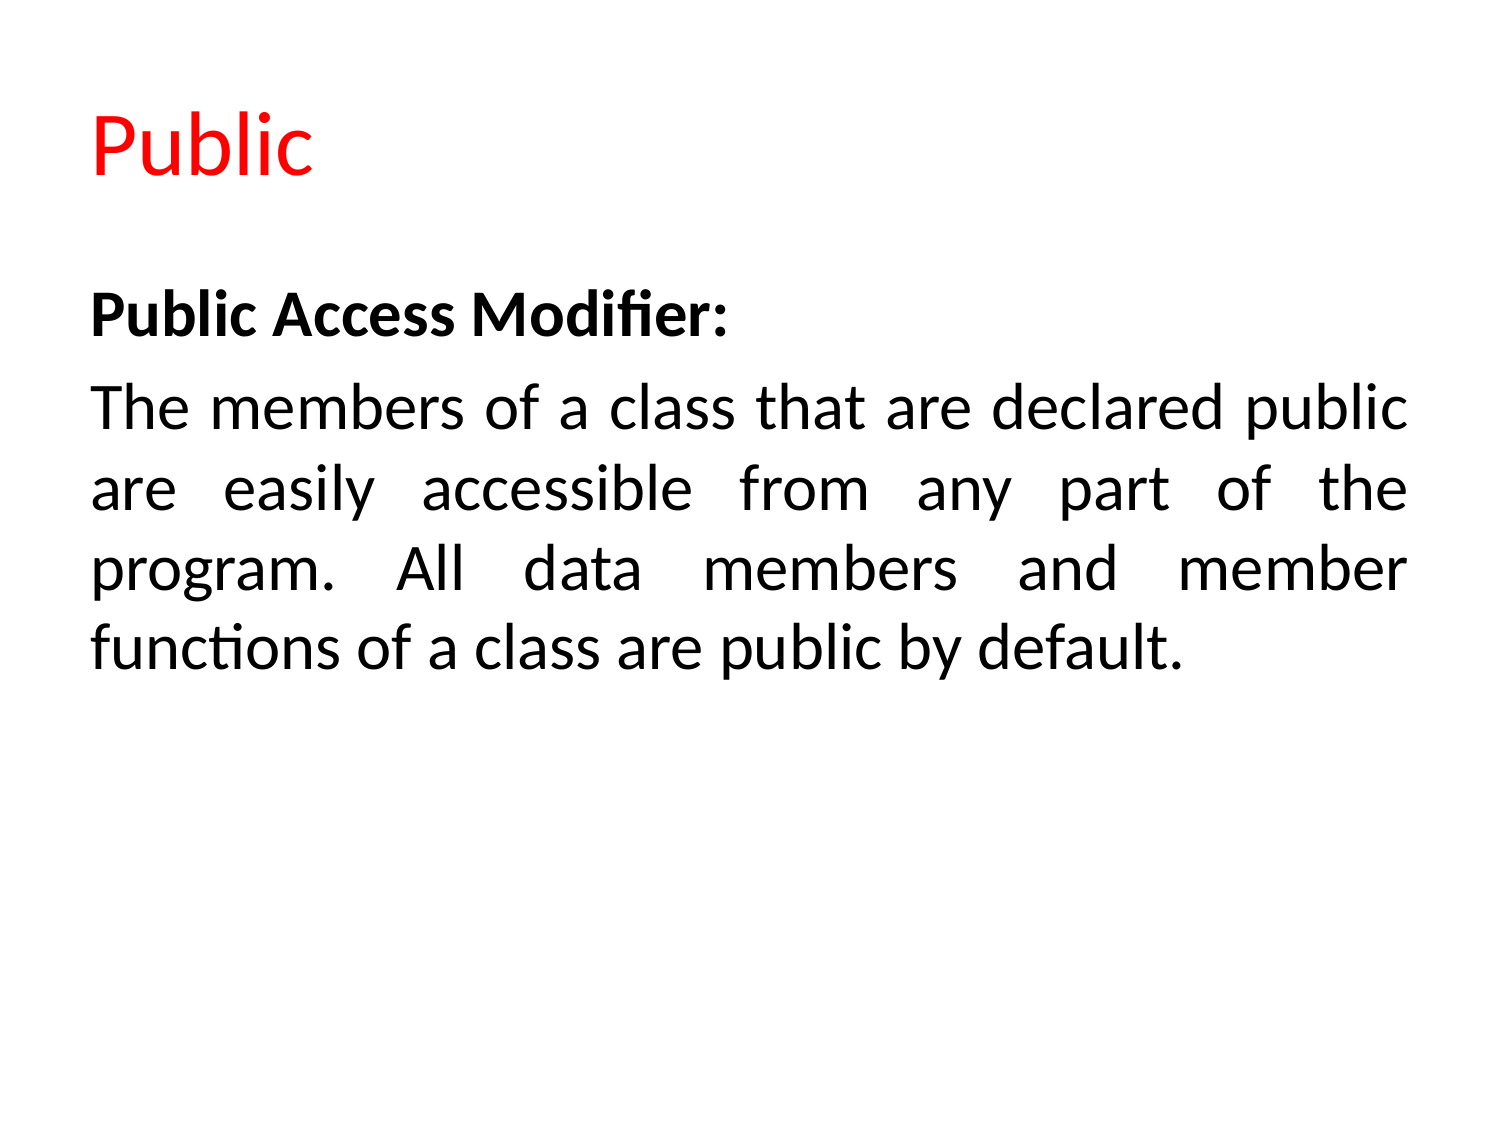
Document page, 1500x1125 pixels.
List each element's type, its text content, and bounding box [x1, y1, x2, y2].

list Public Access Modifier: The members of a class that are declared public are easily accessible from any part of the program. All data members and member functions of a class are public by default. [75, 262, 1425, 1005]
title Public [75, 45, 1425, 233]
